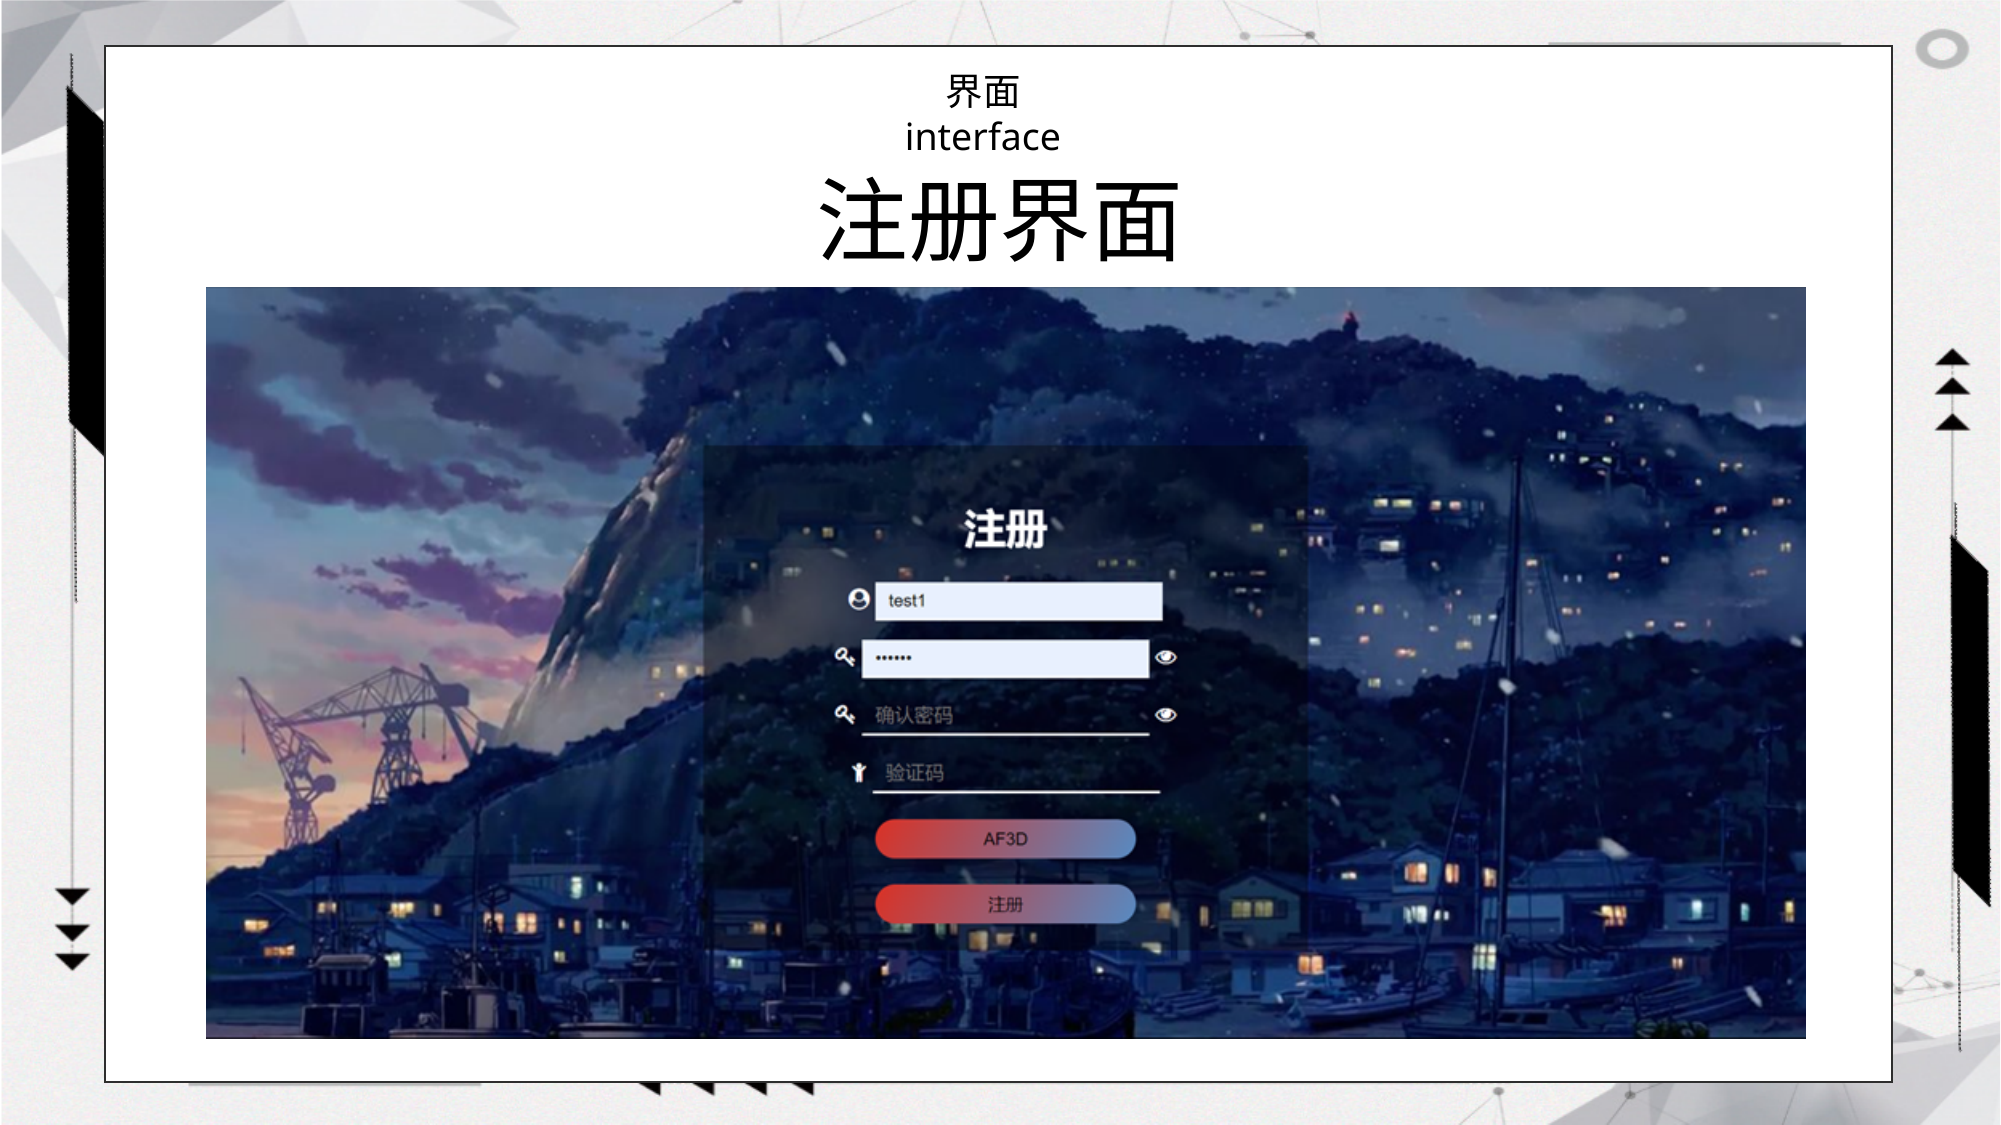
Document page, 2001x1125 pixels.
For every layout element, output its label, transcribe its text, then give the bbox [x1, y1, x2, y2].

text_box 界面 interface [728, 60, 1238, 166]
title 注册界面 [137, 136, 1863, 315]
picture [0, 0, 2001, 1125]
